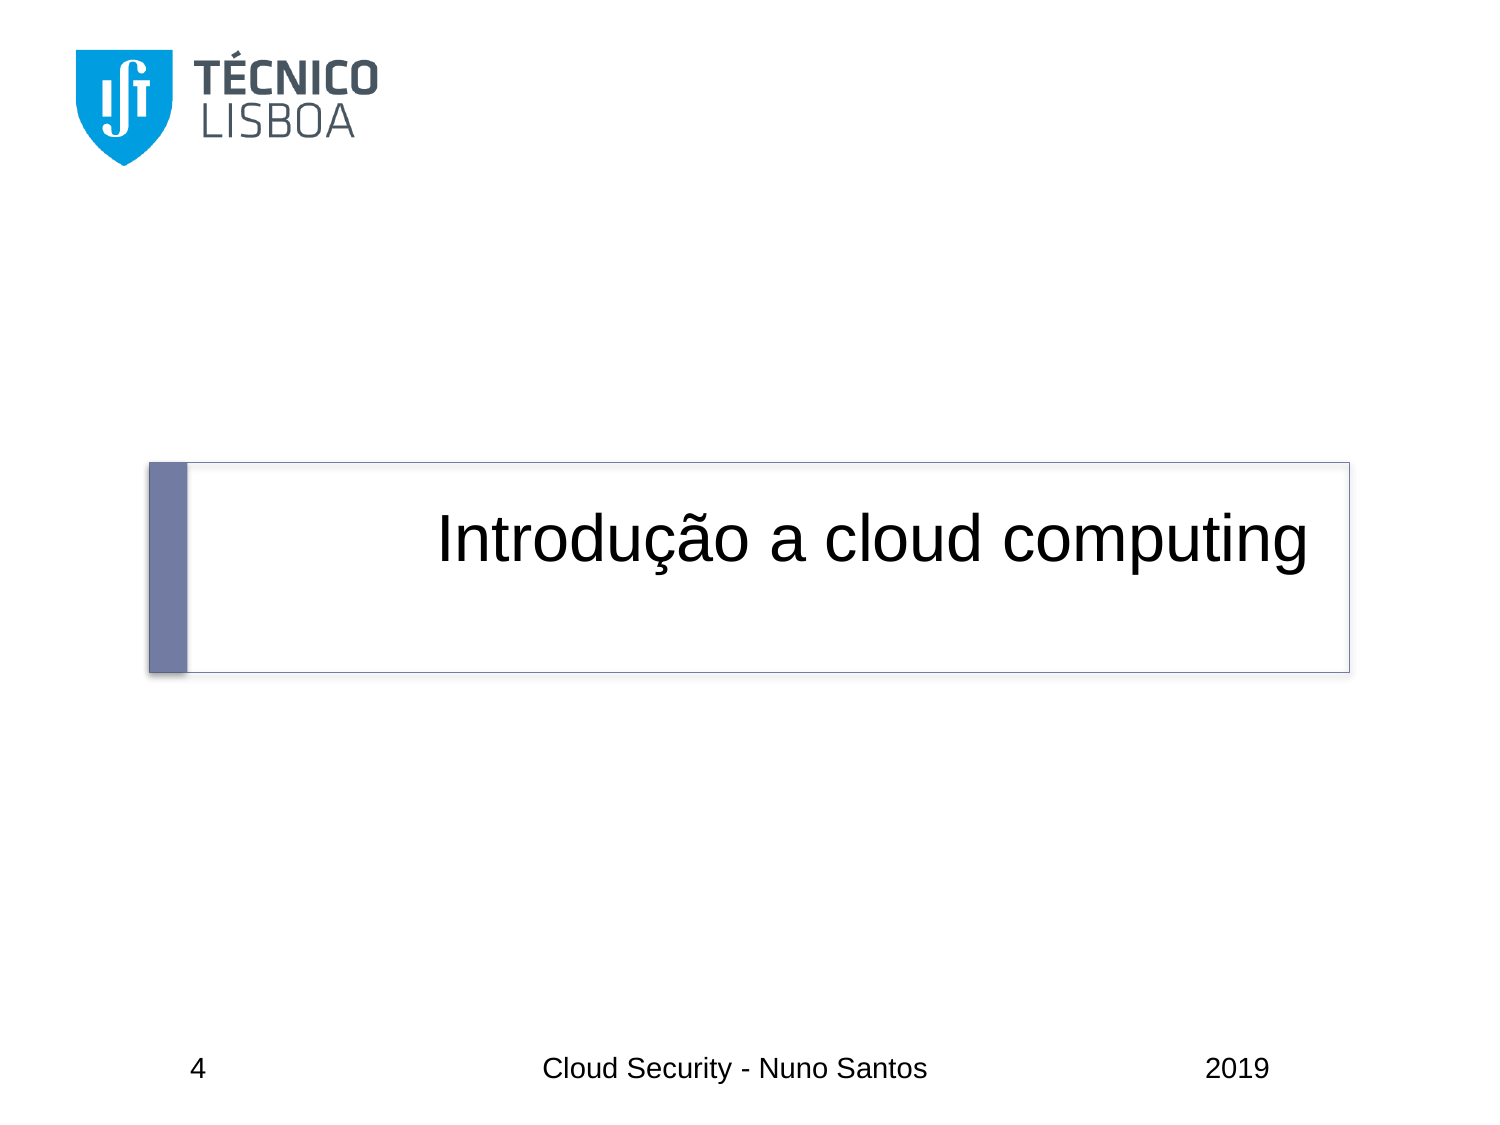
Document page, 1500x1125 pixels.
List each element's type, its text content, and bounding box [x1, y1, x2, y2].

picture [68, 42, 388, 175]
footer Cloud Security - Nuno Santos [425, 1042, 1046, 1103]
slide_number 4 [175, 1042, 425, 1103]
slide_number 2019 [1050, 1042, 1425, 1103]
title Introdução a cloud computing [200, 487, 1325, 663]
